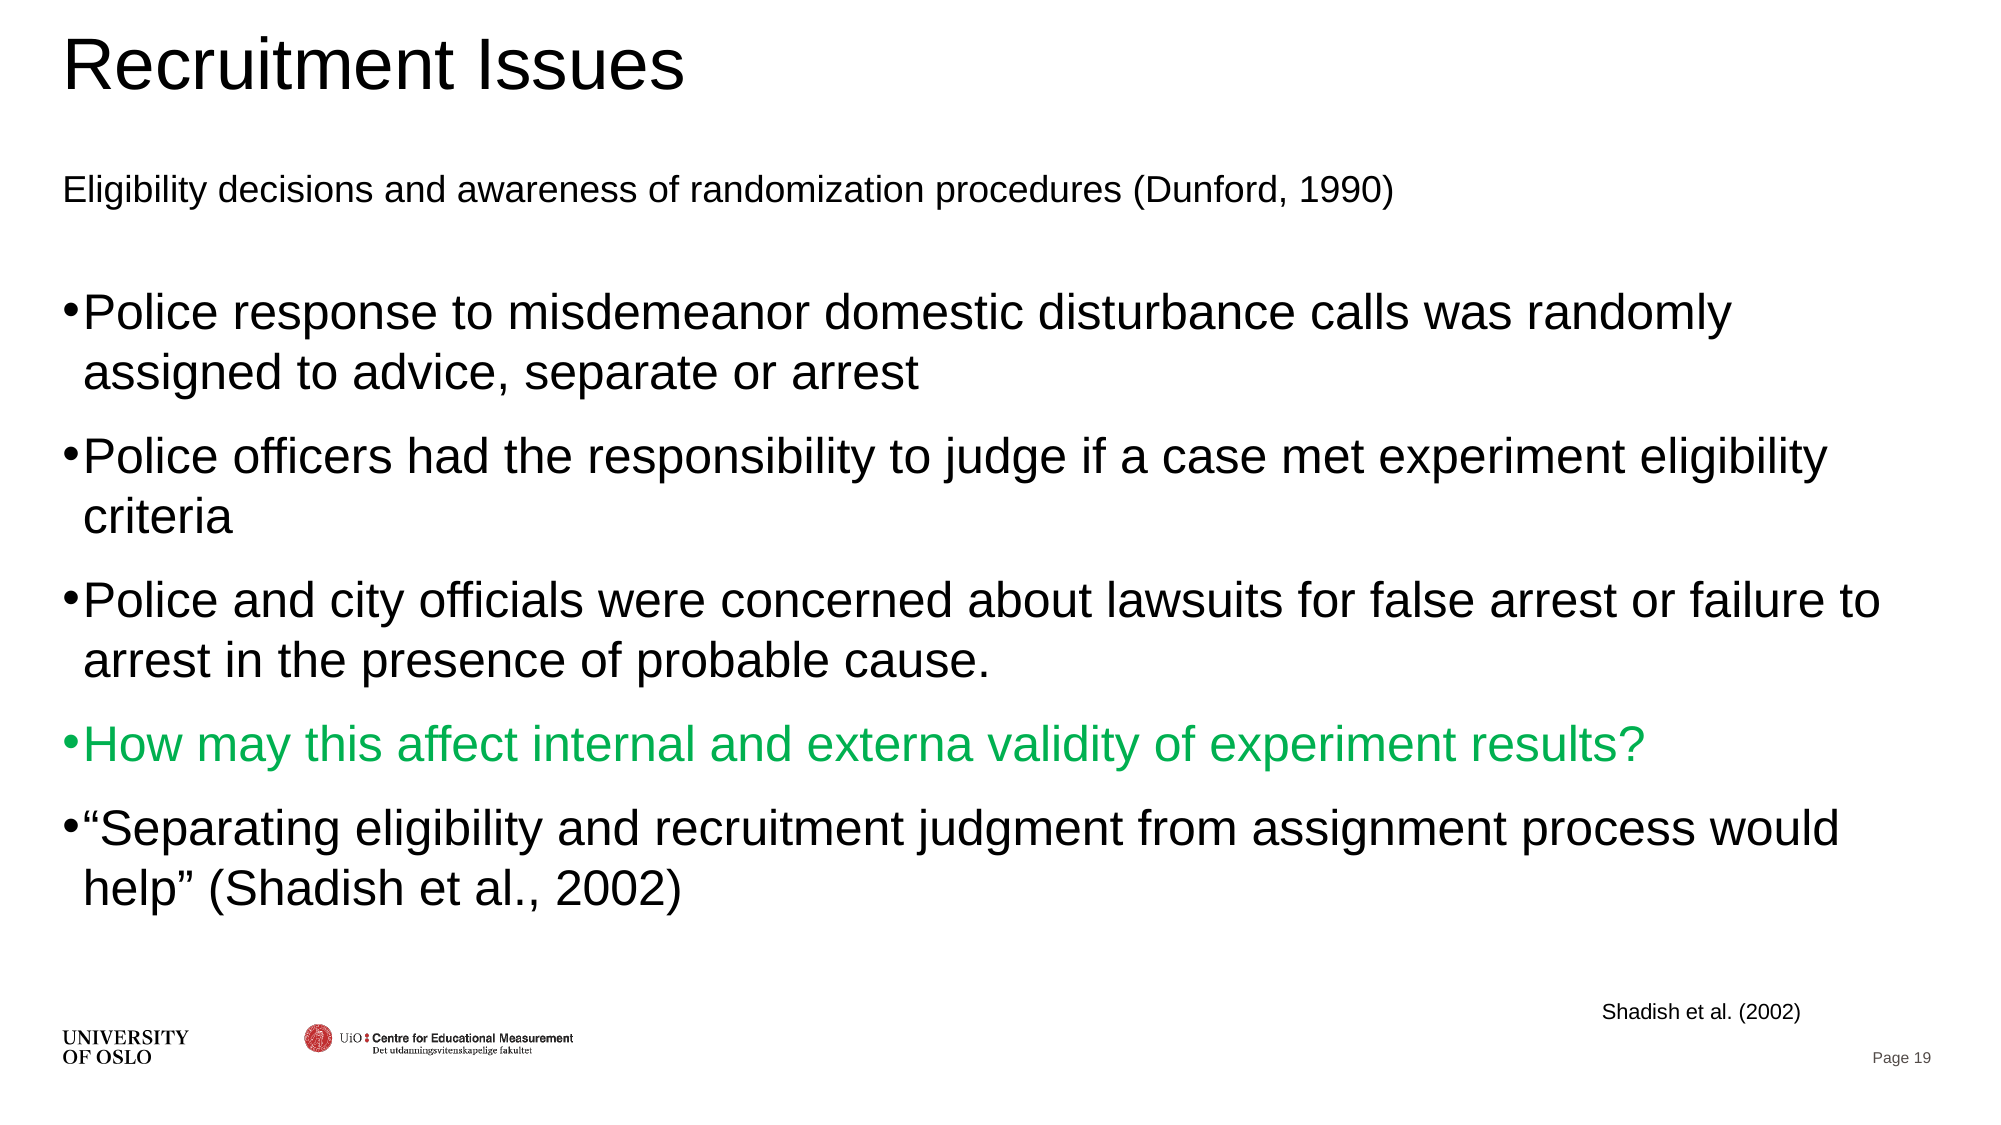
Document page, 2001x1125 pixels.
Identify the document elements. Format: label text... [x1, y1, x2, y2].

list Police response to misdemeanor domestic disturbance calls was randomly assigned to advice, separate or arrest Police officers had the responsibility to judge if a case met experiment eligibility criteria Police and city officials were concerned about lawsuits for false arrest or failure to arrest in the presence of probable cause. How may this affect internal and externa validity of experiment results? “Separating eligibility and recruitment judgment from assignment process would help” (Shadish et al., 2002) [62, 279, 1938, 994]
picture [62, 1030, 189, 1064]
slide_number Page 19 [1848, 1027, 1947, 1088]
picture [301, 1021, 597, 1067]
footer [301, 1024, 548, 1067]
title Recruitment Issues [62, 26, 1938, 151]
text_box Shadish et al. (2002) [1601, 981, 1849, 1025]
subtitle Eligibility decisions and awareness of randomization procedures (Dunford, 1990) [62, 164, 1938, 246]
